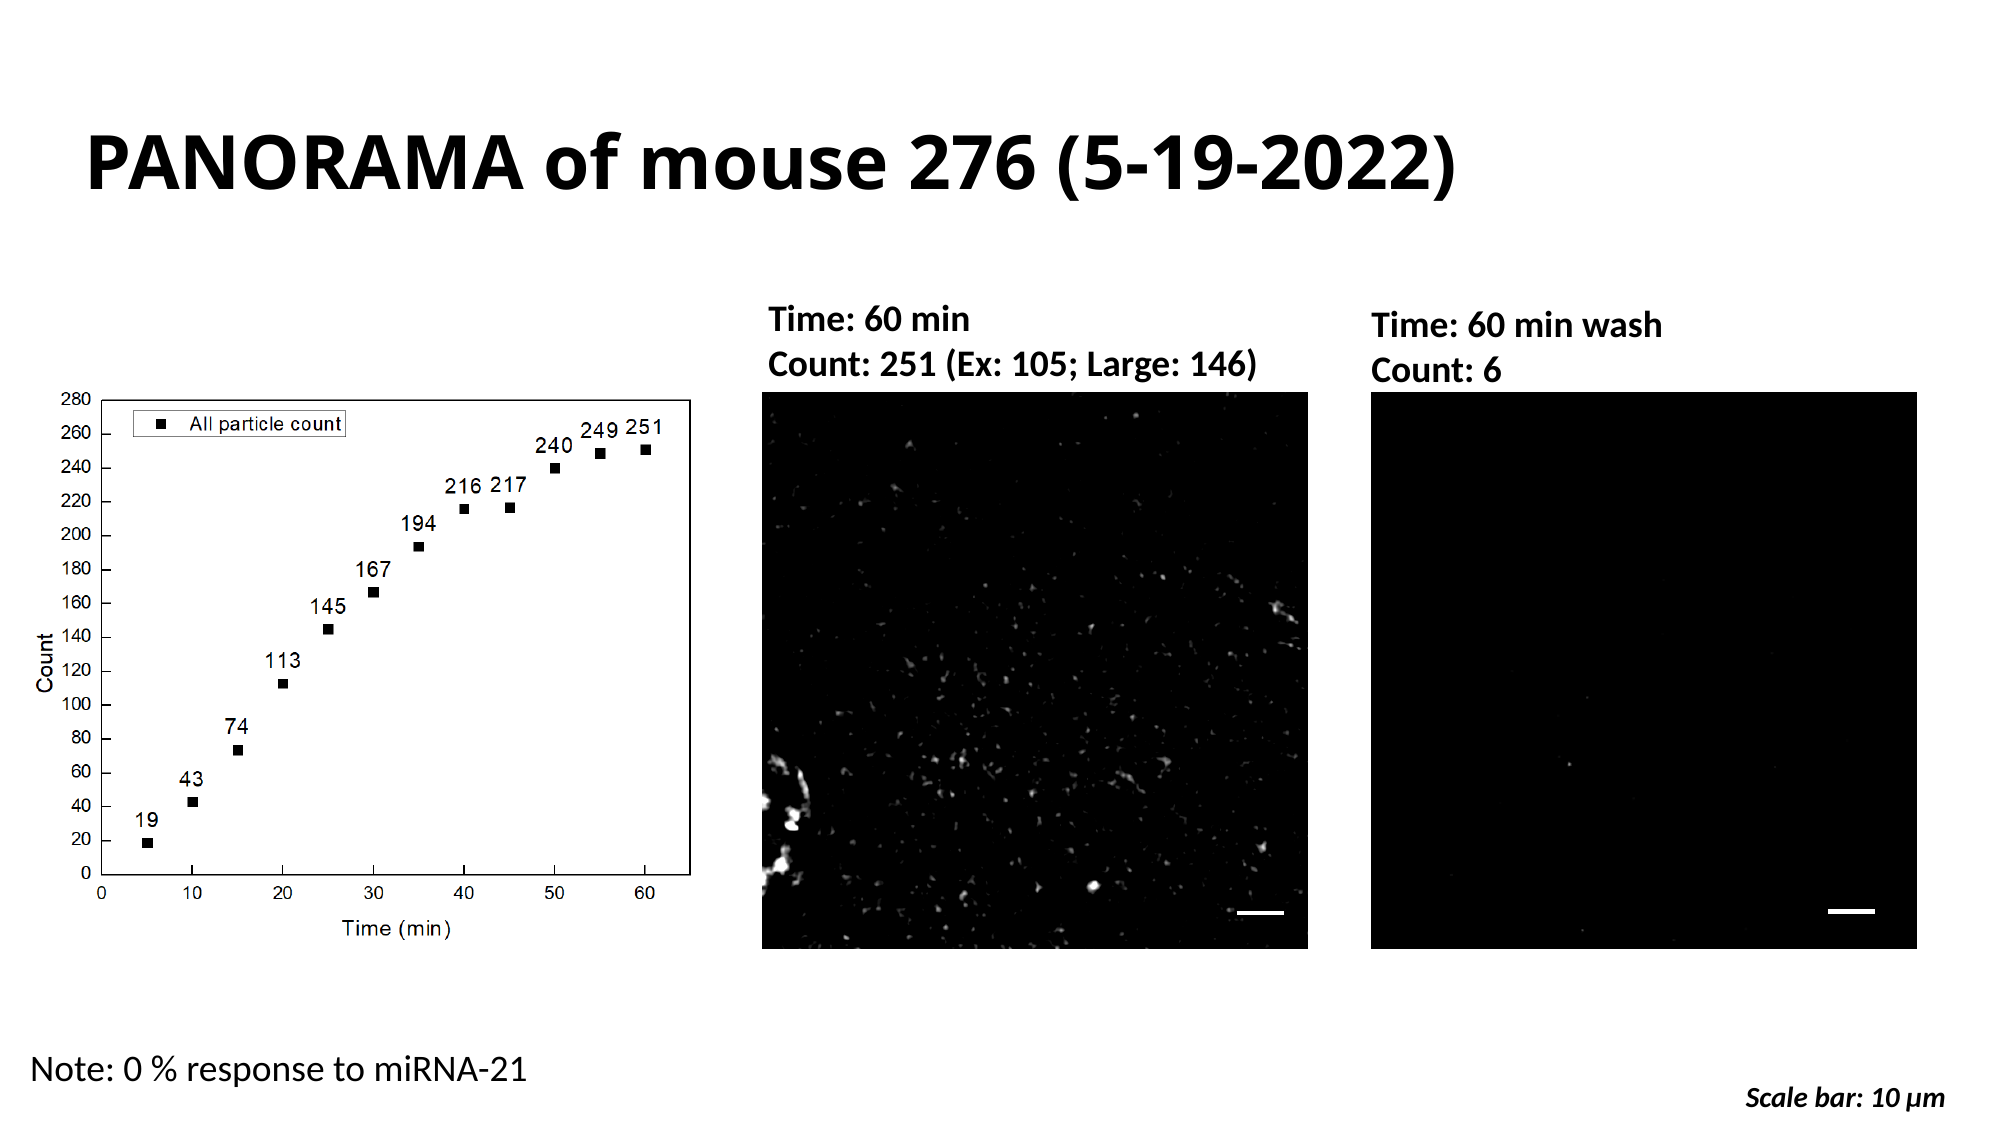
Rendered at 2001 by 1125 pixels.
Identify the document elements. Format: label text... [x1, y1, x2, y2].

text_box Note: 0 % response to miRNA-21 [15, 991, 581, 1125]
text_box Time: 60 min wash Count: 6 [1356, 292, 1858, 533]
text_box PANORAMA of mouse 276 (5-19-2022) [70, 82, 2000, 249]
picture [1371, 392, 1917, 949]
text_box Scale bar: 10 µm [1731, 1070, 2000, 1121]
picture [762, 392, 1308, 949]
text_box Time: 60 min Count: 251 (Ex: 105; Large: 146) [753, 286, 1326, 391]
picture [19, 383, 699, 946]
